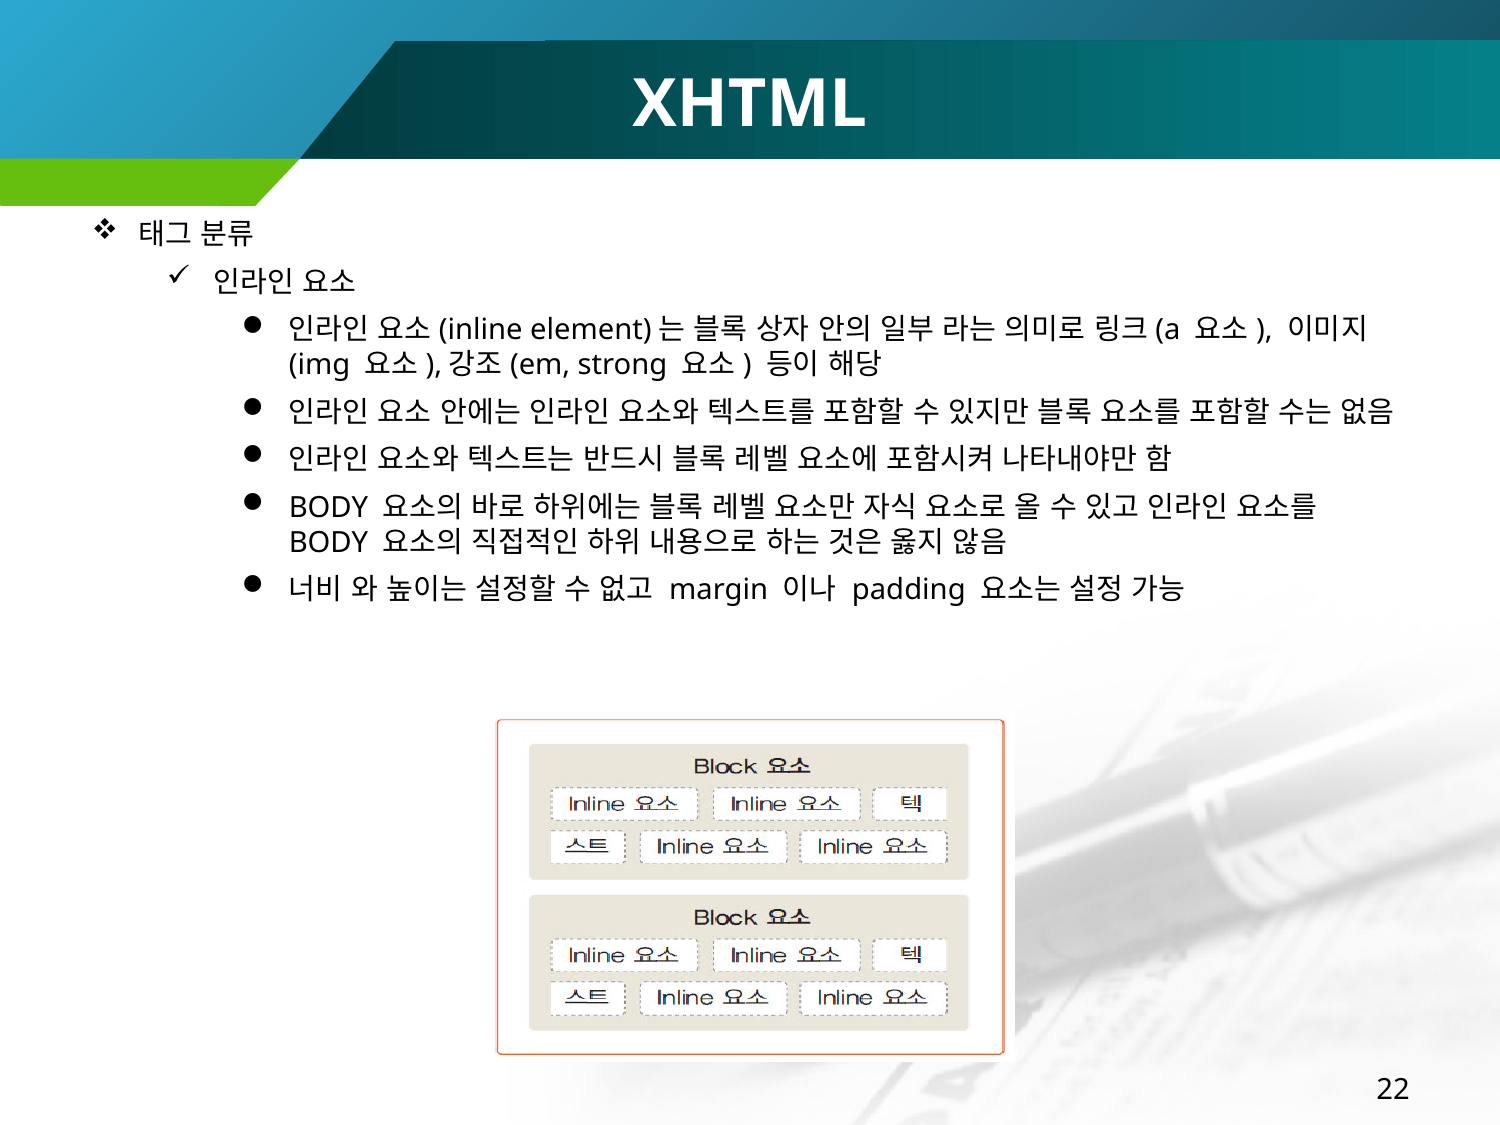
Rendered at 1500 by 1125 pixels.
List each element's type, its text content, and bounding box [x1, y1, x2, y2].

list 태그 분류 인라인 요소 인라인 요소(inline element)는 블록 상자 안의 일부 라는 의미로 링크(a 요소), 이미지(img 요소),강조(em, strong 요소) 등이 해당 인라인 요소 안에는 인라인 요소와 텍스트를 포함할 수 있지만 블록 요소를 포함할 수는 없음 인라인 요소와 텍스트는 반드시 블록 레벨 요소에 포함시켜 나타내야만 함 BODY 요소의 바로 하위에는 블록 레벨 요소만 자식 요소로 올 수 있고 인라인 요소를 BODY 요소의 직접적인 하위 내용으로 하는 것은 옳지 않음 너비 와 높이는 설정할 수 없고 margin 이나 padding 요소는 설정 가능 [76, 207, 1425, 682]
picture [485, 448, 1500, 1125]
slide_number 22 [1074, 1062, 1426, 1103]
title XHTML [0, 36, 1500, 163]
